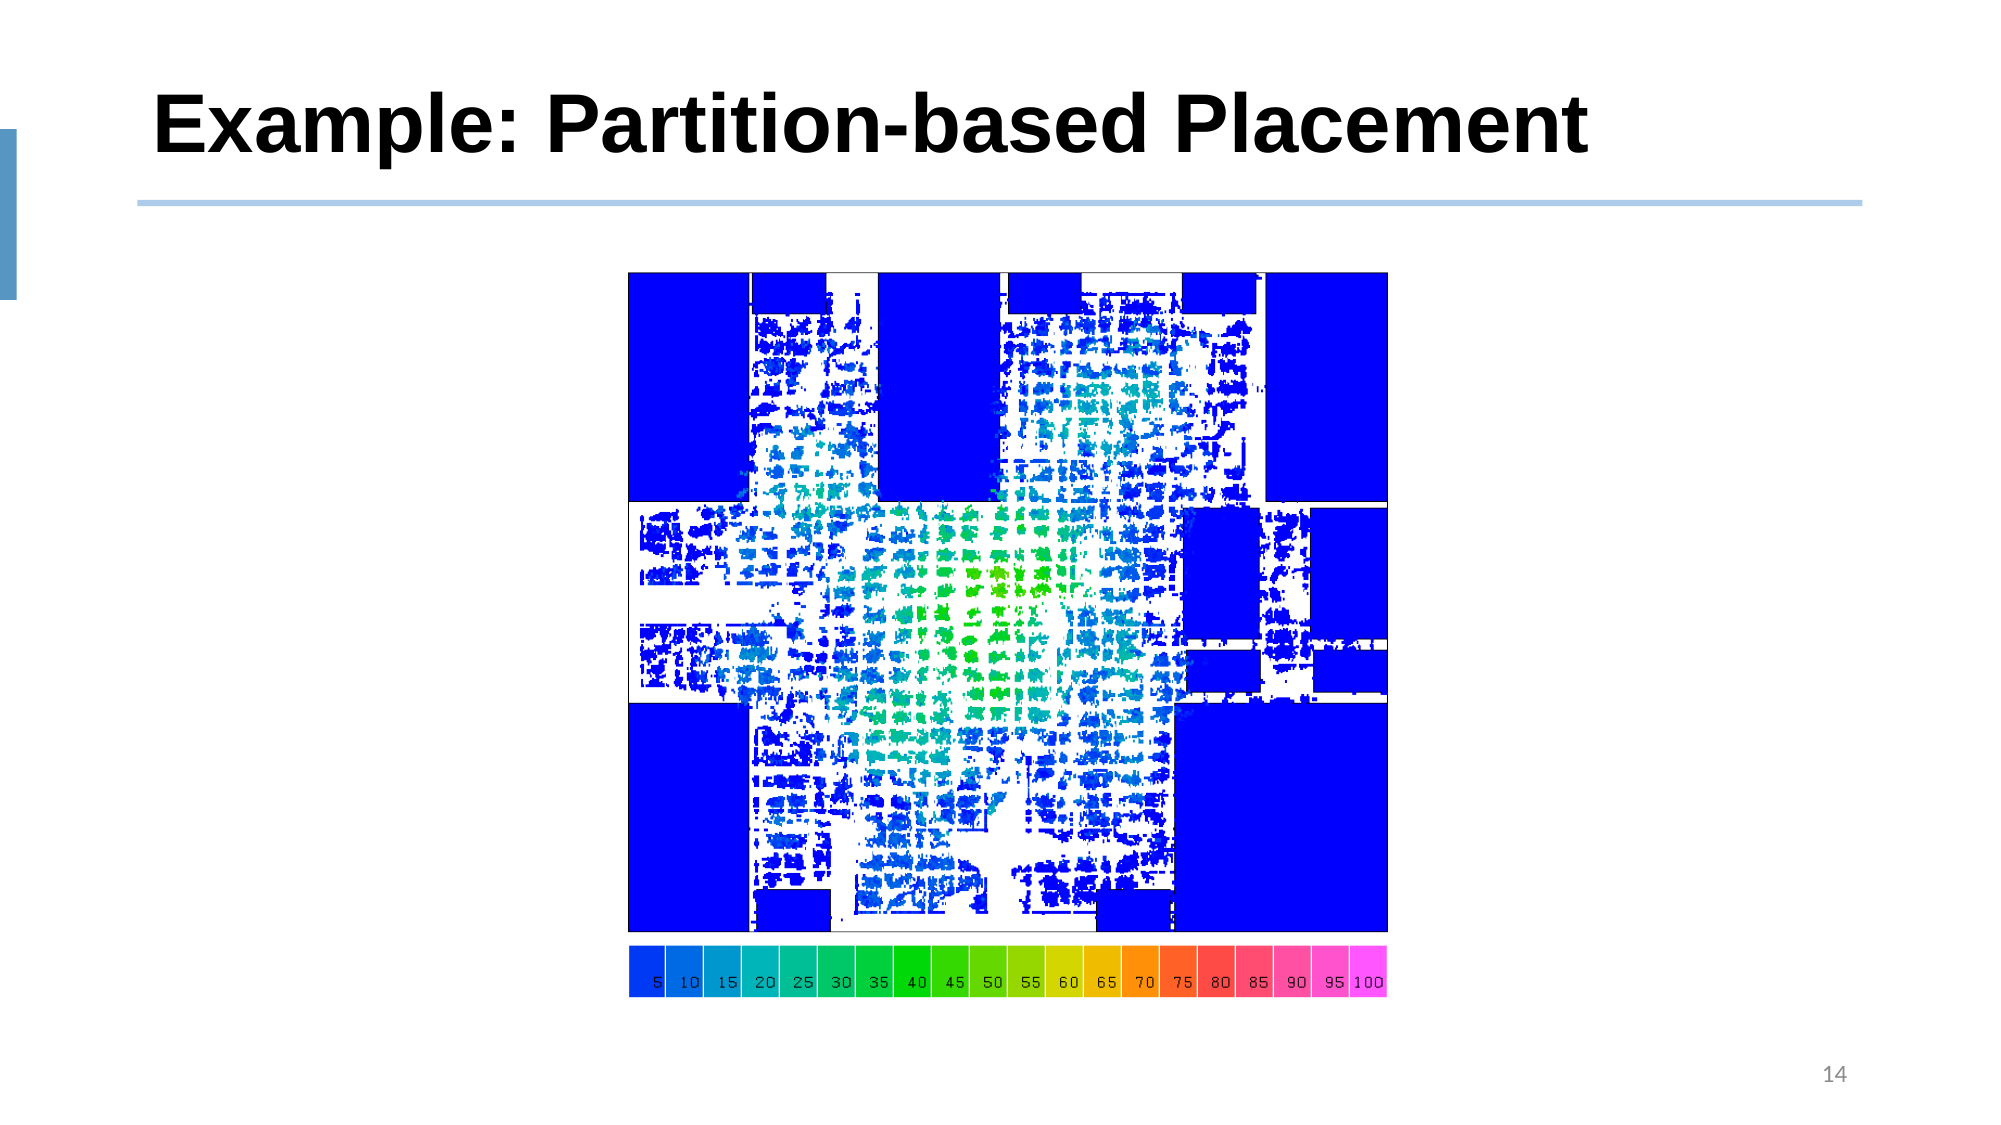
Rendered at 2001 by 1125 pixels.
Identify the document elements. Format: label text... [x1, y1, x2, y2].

picture [628, 230, 1388, 1043]
slide_number 14 [1412, 1042, 1863, 1103]
title Example: Partition-based Placement [137, 42, 1863, 208]
